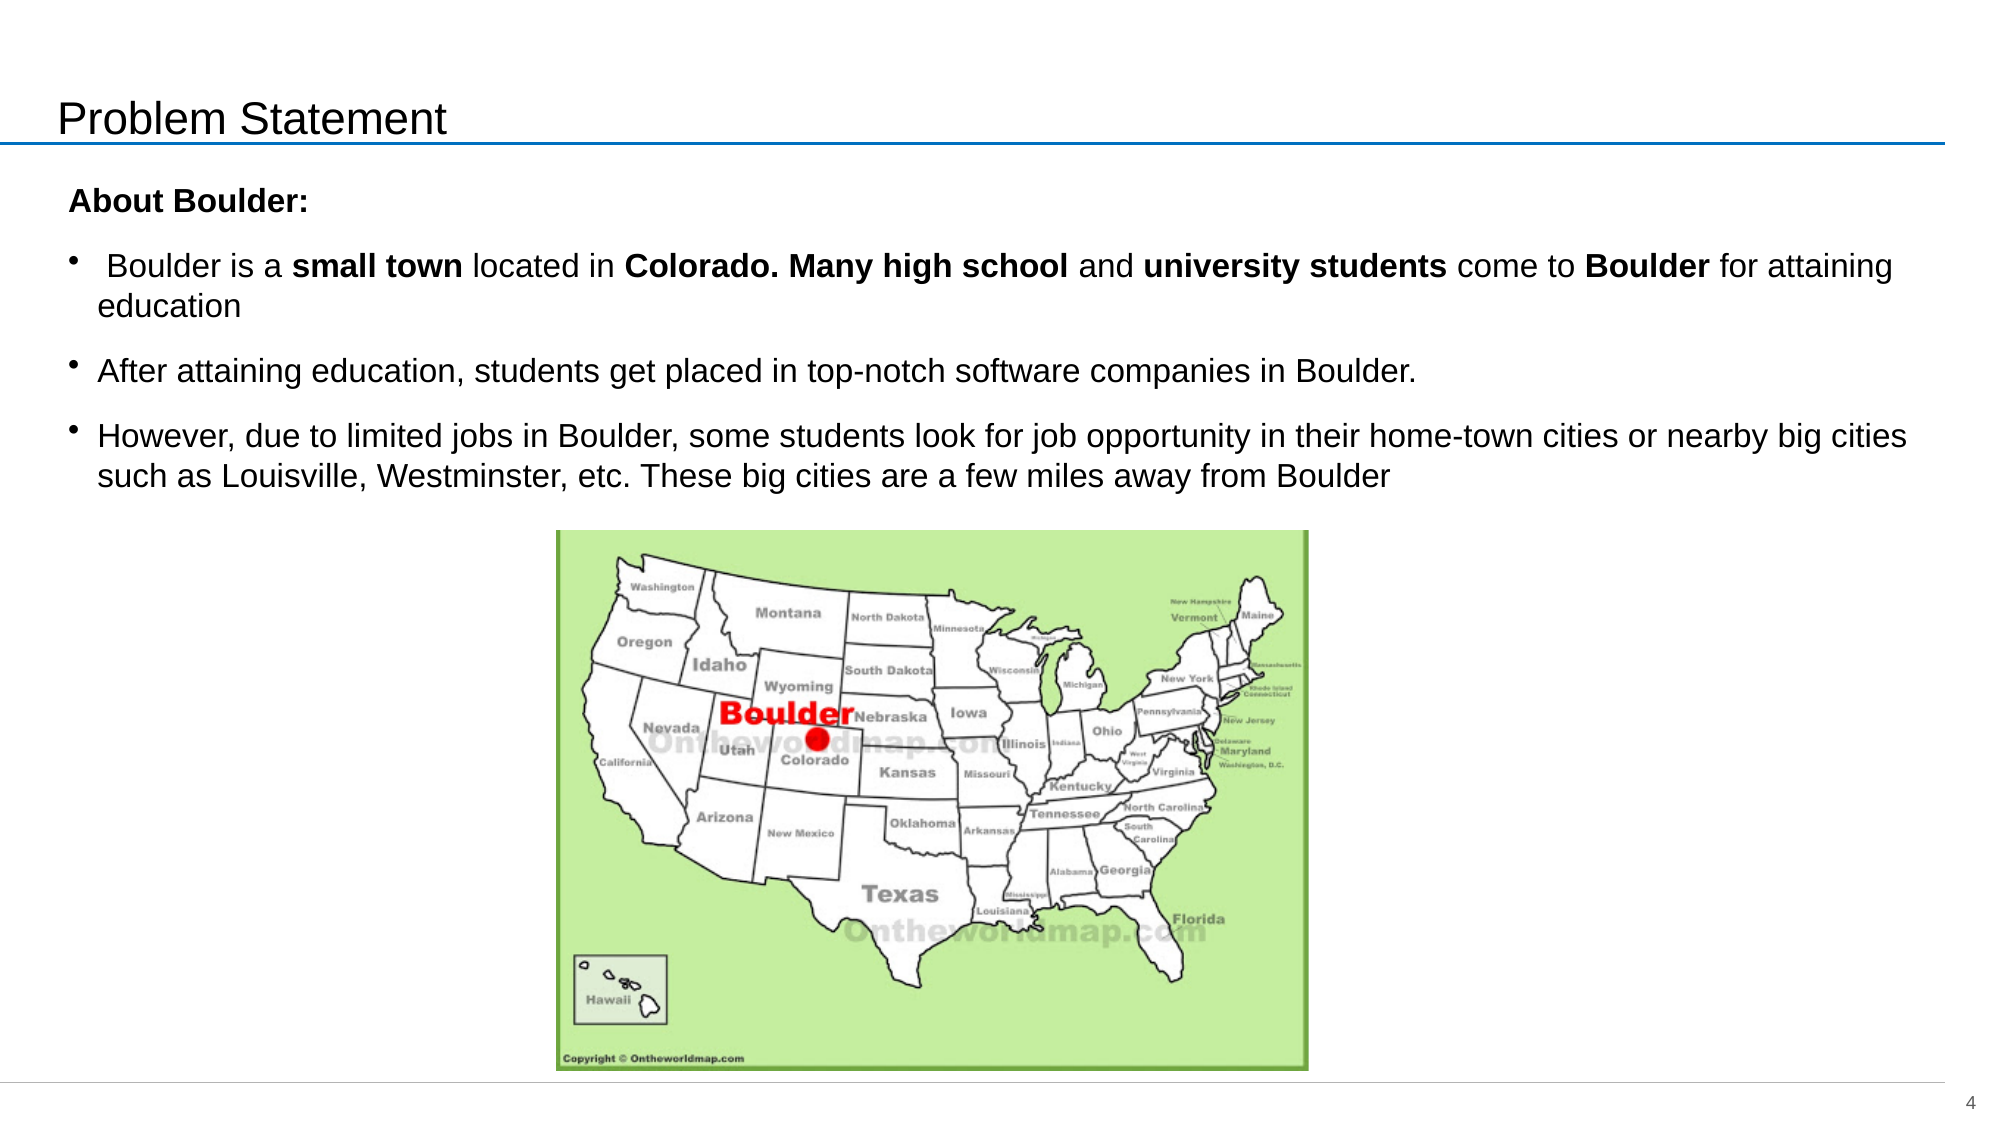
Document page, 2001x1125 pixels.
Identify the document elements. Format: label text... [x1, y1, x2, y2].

picture [555, 530, 1309, 1071]
title Problem Statement [54, 0, 1945, 144]
text_box About Boulder: Boulder is a small town located in Colorado. Many high school and university students come to Boulder for attaining education After attaining education, students get placed in top-notch software companies in Boulder. However, due to limited jobs in Boulder, some students look for job opportunity in their home-town cities or nearby big cities such as Louisville, Westminster, etc. These big cities are a few miles away from Boulder [53, 171, 1950, 566]
